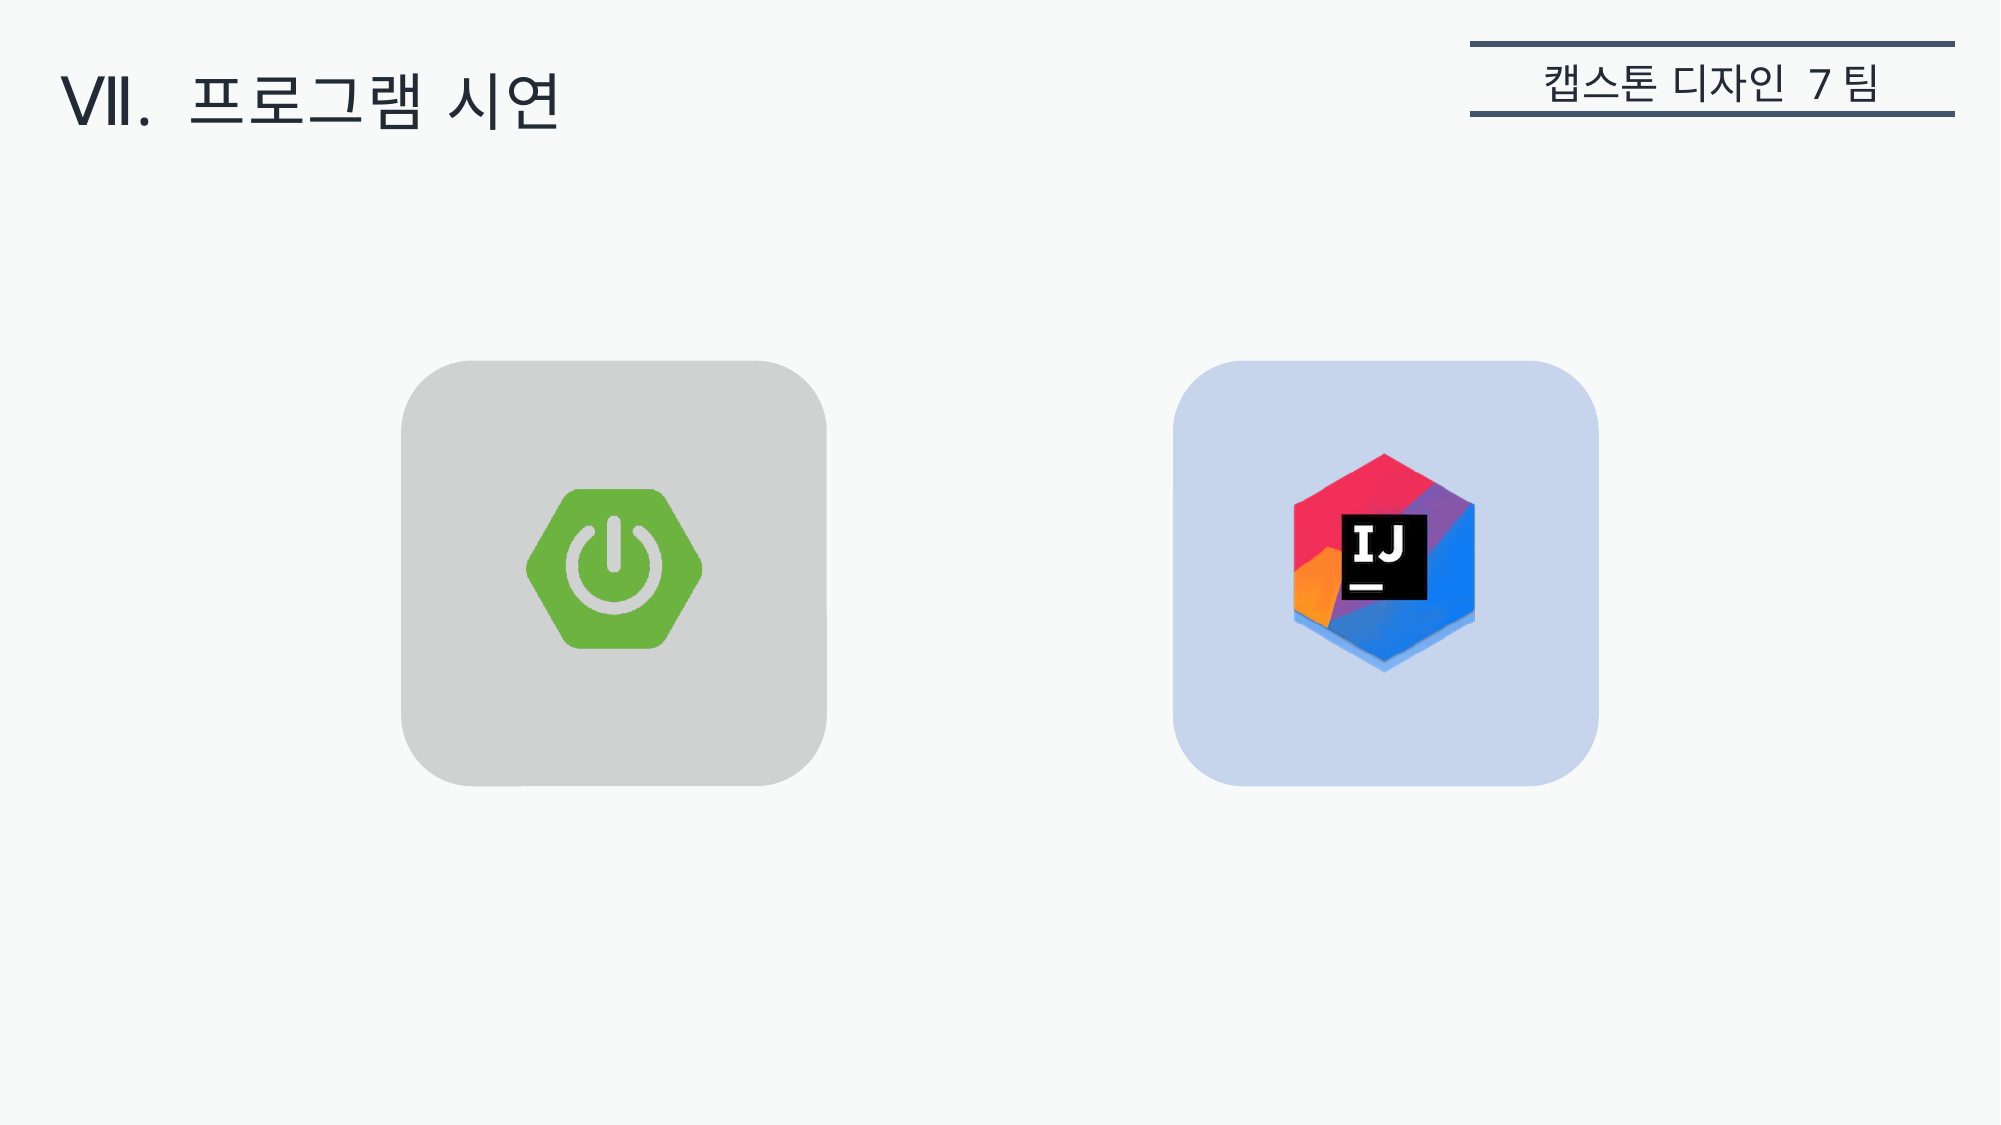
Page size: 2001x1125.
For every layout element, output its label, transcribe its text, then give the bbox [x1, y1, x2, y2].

text_box 캡스톤 디자인 7팀 [1470, 50, 1955, 114]
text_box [401, 360, 827, 787]
text_box Ⅶ. 프로그램 시연 [45, 50, 619, 146]
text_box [1172, 360, 1599, 787]
